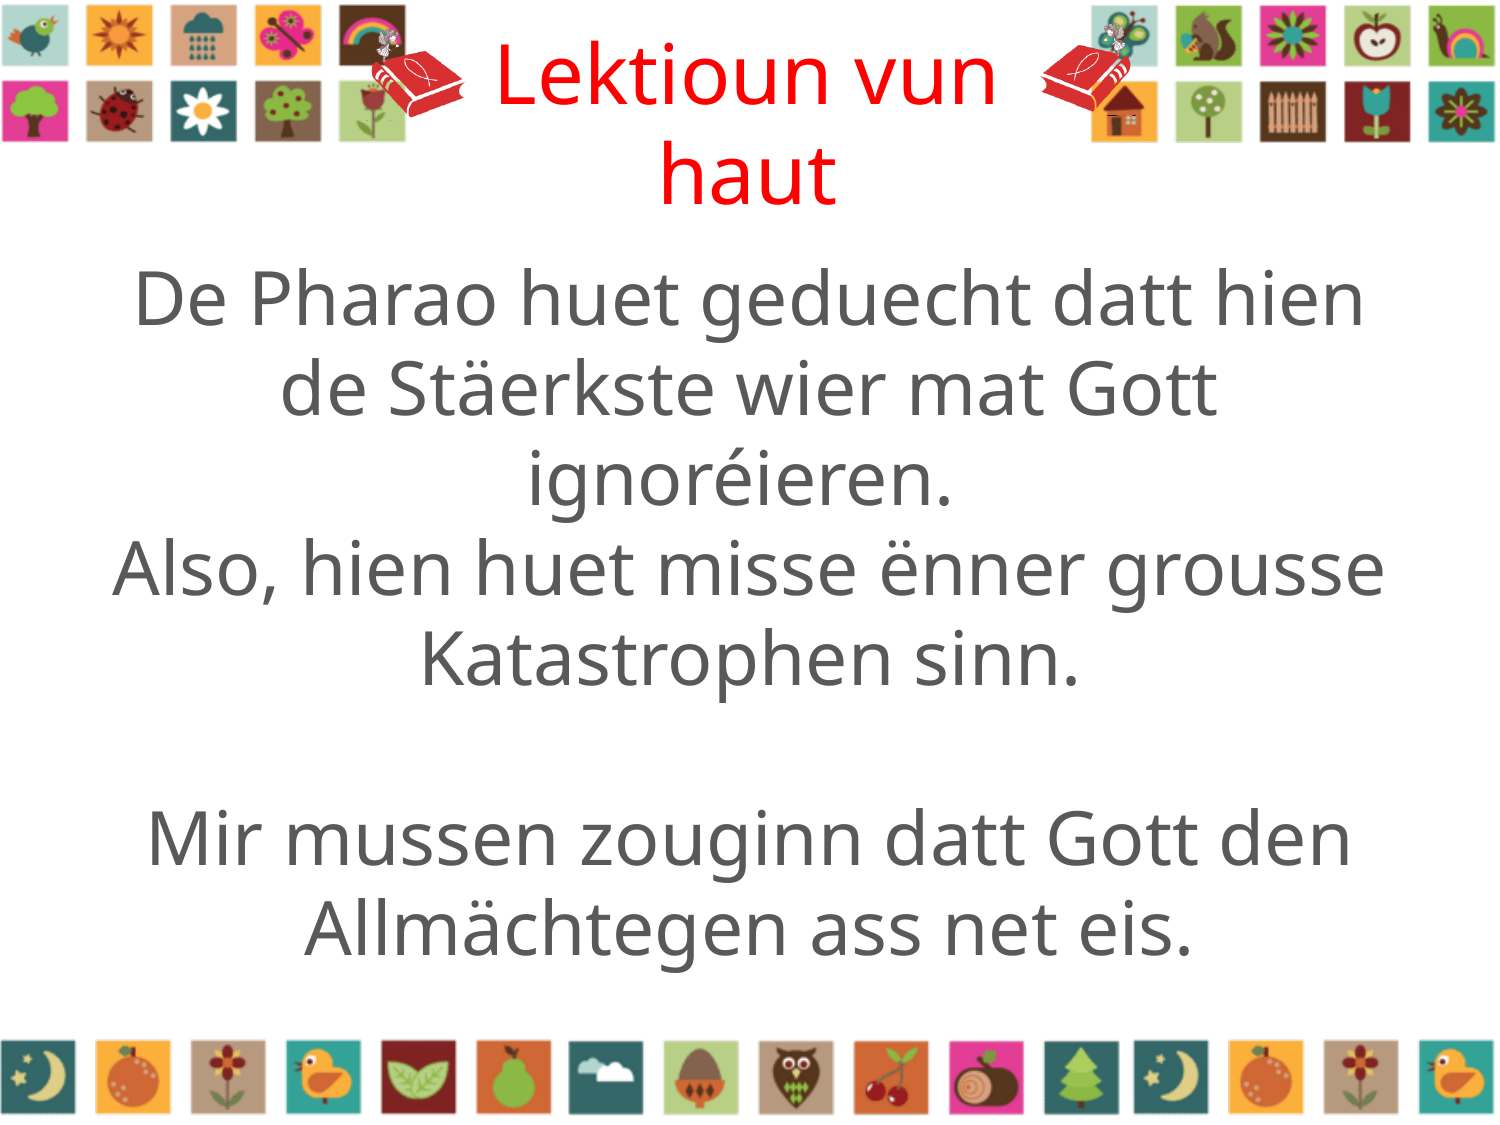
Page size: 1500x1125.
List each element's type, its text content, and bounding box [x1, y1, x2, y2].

picture [1008, 3, 1500, 150]
text_box De Pharao huet geduecht datt hien de Stäerkste wier mat Gott ignoréieren. Also, hien huet misse ënner grousse Katastrophen sinn. Mir mussen zouginn datt Gott den Allmächtegen ass net eis. [76, 243, 1424, 979]
text_box Lektioun vun haut [414, 13, 1080, 229]
picture [0, 3, 497, 150]
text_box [0, 1028, 1500, 1118]
